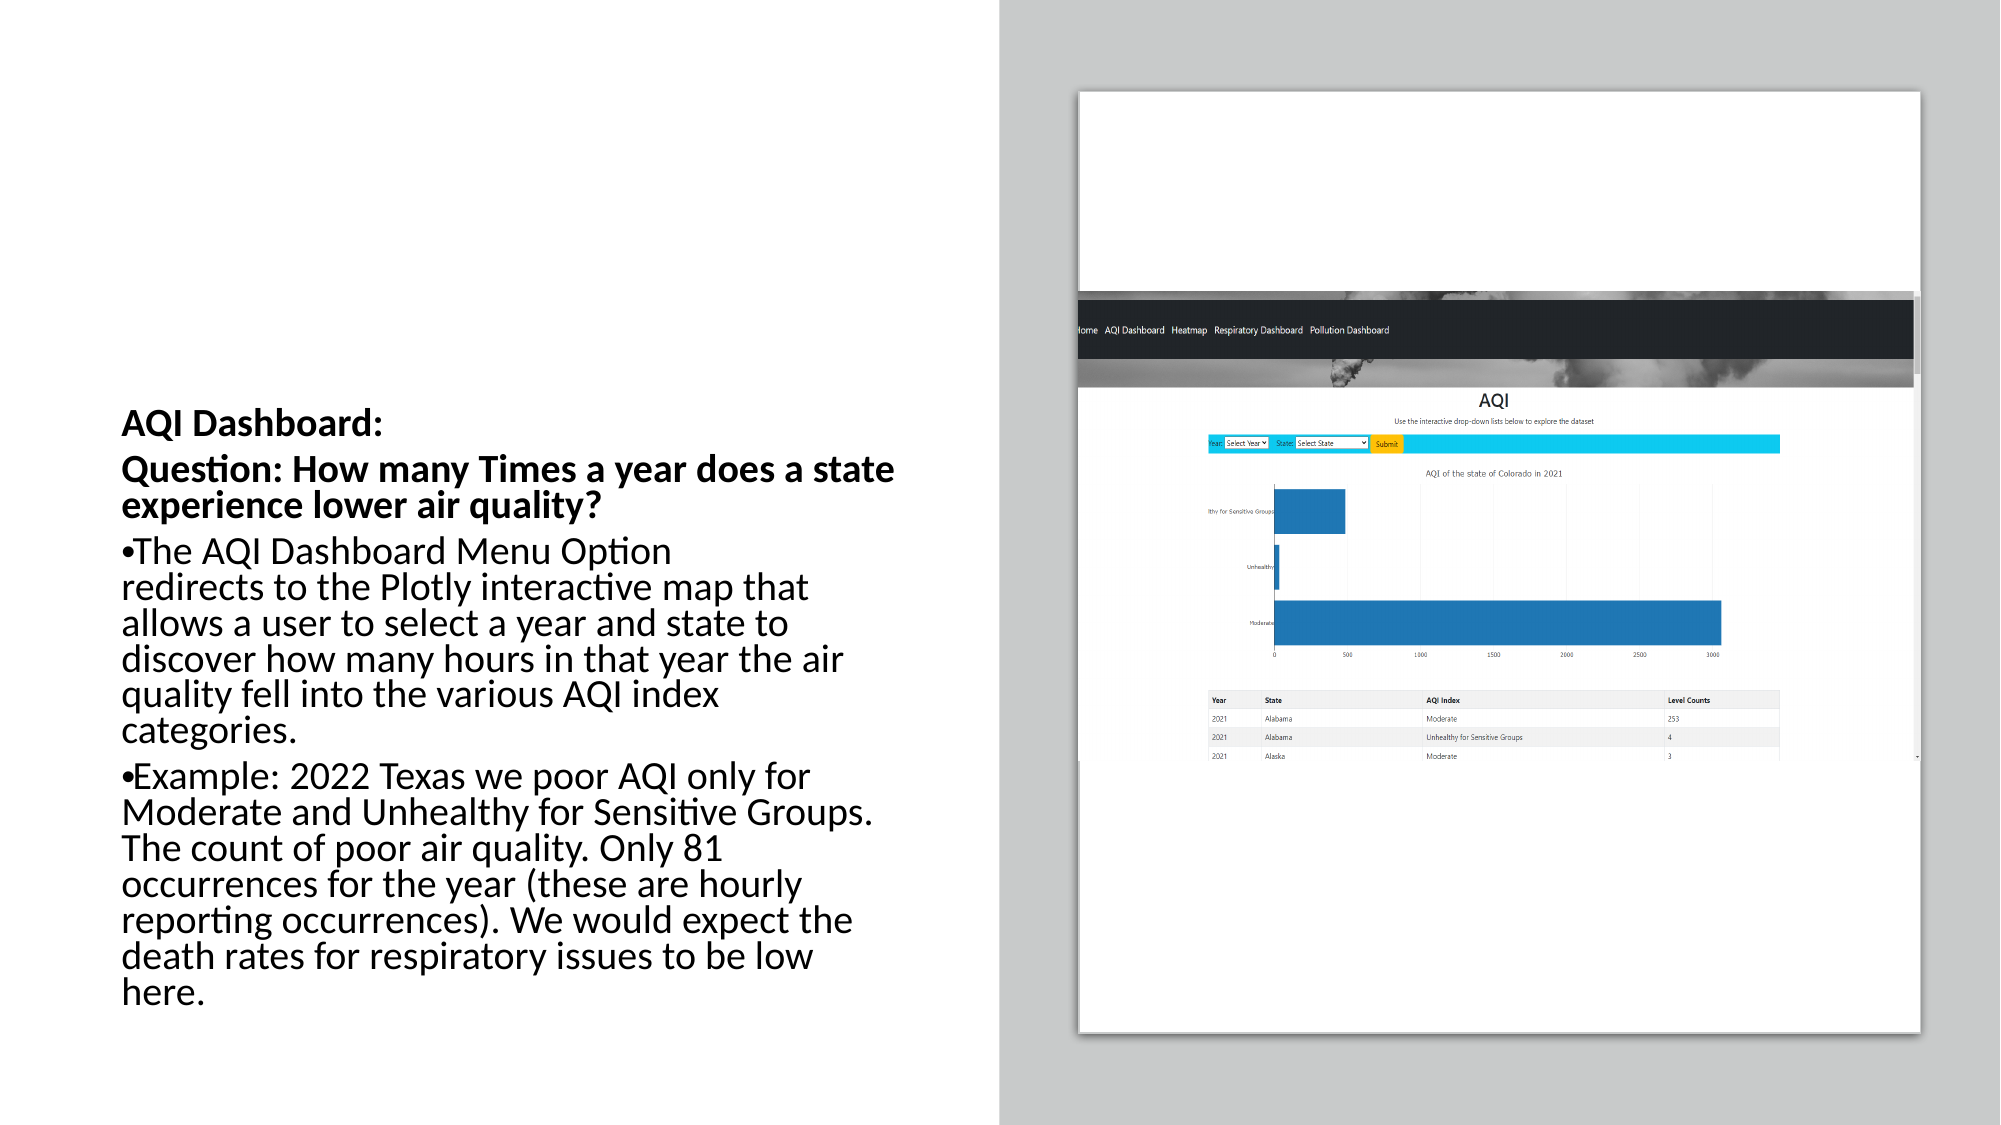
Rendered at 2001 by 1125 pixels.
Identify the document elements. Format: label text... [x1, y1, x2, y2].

picture [1078, 291, 1921, 761]
text_box AQI Dashboard: Question: How many Times a year does a state experience lower air quality? The AQI Dashboard Menu Option redirects to the Plotly interactive map that allows a user to select a year and state to discover how many hours in that year the air quality fell into the various AQI index categories. Example: 2022 Texas we poor AQI only for Moderate and Unhealthy for Sensitive Groups. The count of poor air quality. Only 81 occurrences for the year (these are hourly reporting occurrences). We would expect the death rates for respiratory issues to be low here. [106, 399, 918, 1021]
text_box [998, 0, 2000, 1125]
text_box [1078, 90, 1922, 1034]
